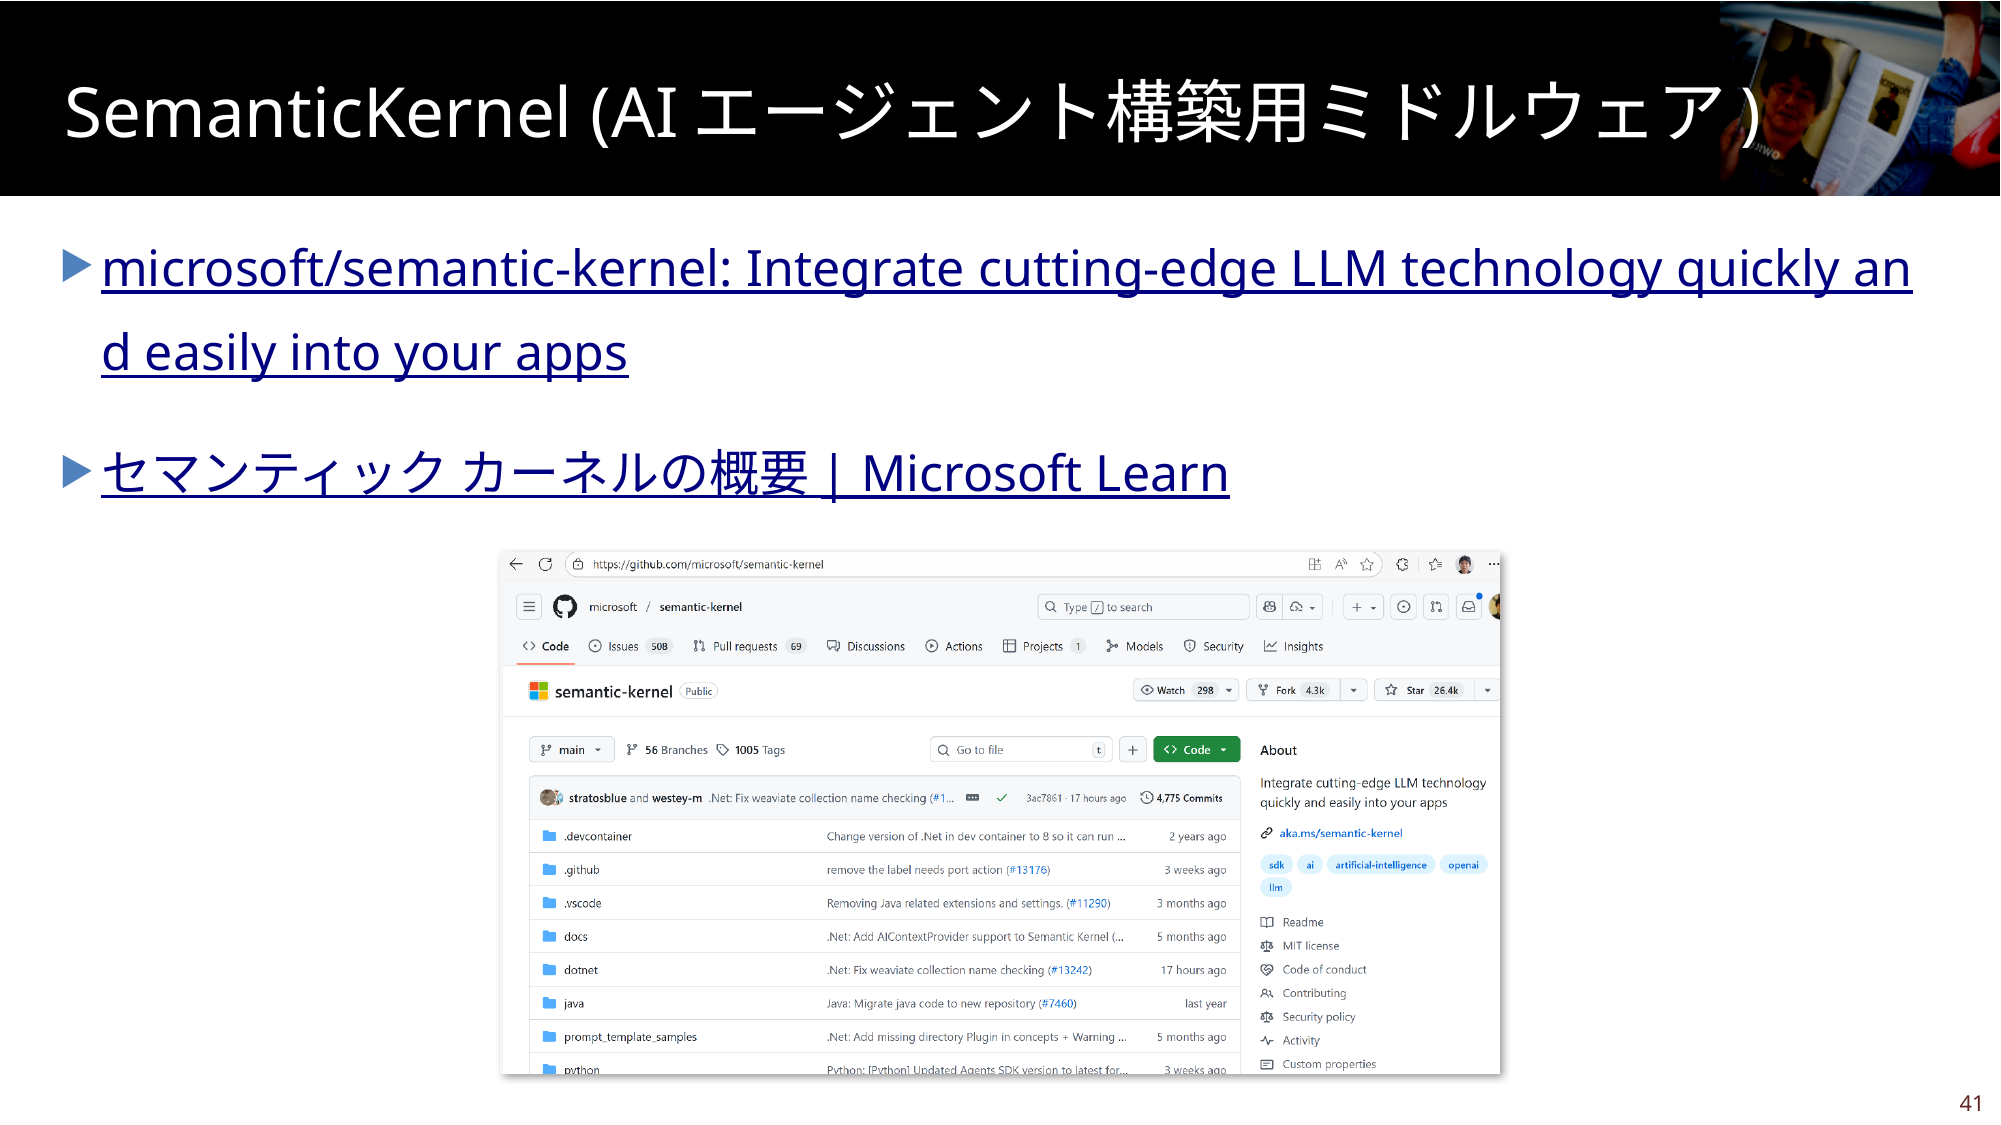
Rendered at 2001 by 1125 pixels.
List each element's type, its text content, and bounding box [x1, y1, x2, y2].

slide_number 40 [1887, 1084, 2000, 1124]
picture [0, 1, 2000, 196]
list microsoft/semantic-kernel: Integrate cutting-edge LLM technology quickly and easily into your apps セマンティック カーネルの概要 | Microsoft Learn [44, 195, 1956, 671]
picture [499, 551, 1501, 1075]
title SemanticKernel (AIエージェント構築用ミドルウェア) [49, 61, 2000, 216]
